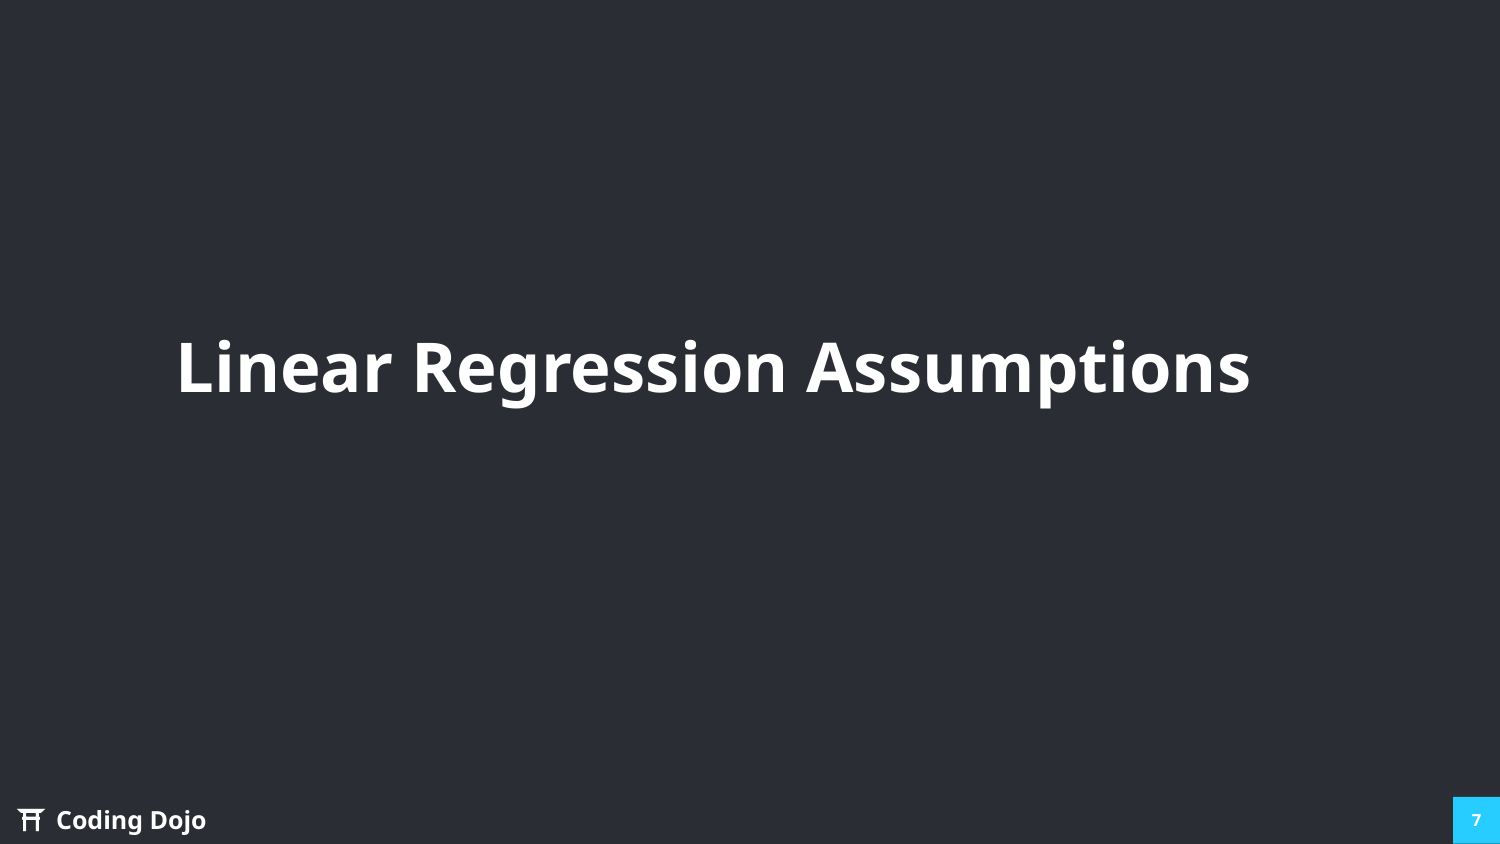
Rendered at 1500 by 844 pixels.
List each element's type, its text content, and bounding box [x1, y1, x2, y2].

picture [15, 804, 47, 836]
title Linear Regression Assumptions [76, 327, 1352, 439]
